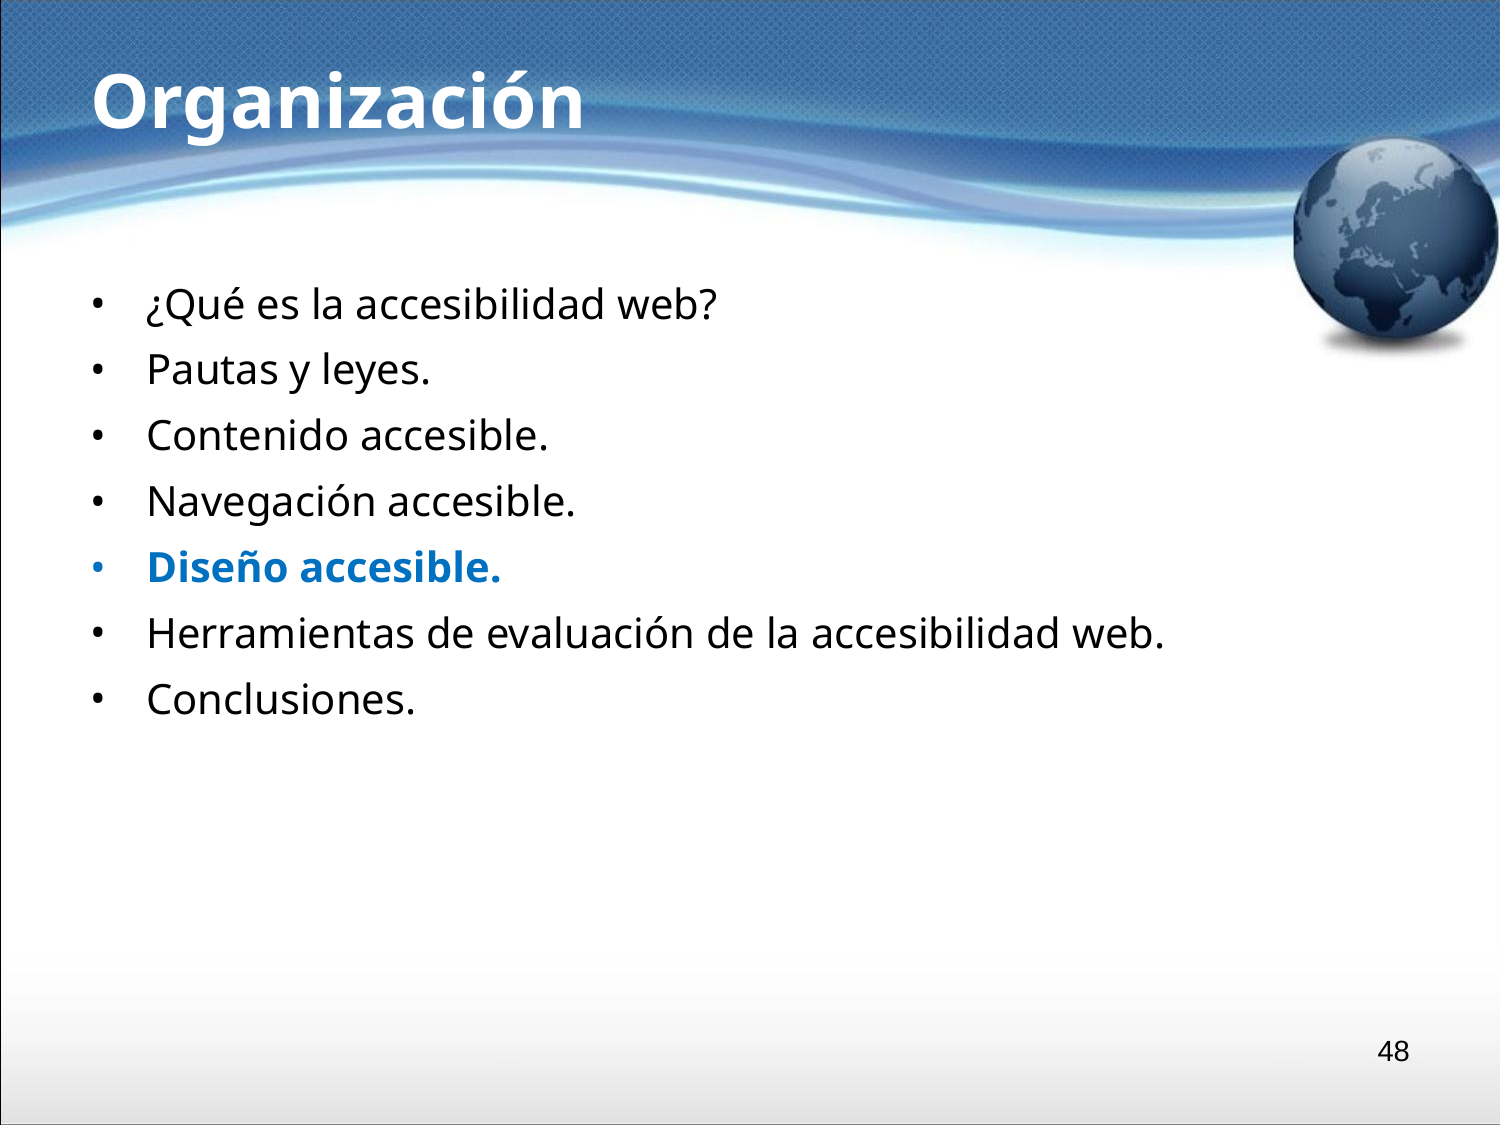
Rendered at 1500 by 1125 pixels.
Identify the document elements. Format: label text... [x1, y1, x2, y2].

list ¿Qué es la accesibilidad web? Pautas y leyes. Contenido accesible. Navegación accesible. Diseño accesible. Herramientas de evaluación de la accesibilidad web. Conclusiones. [75, 262, 1425, 1005]
picture [0, 0, 1500, 1125]
title Organización [75, 45, 1425, 153]
slide_number ‹#› [1074, 1024, 1425, 1103]
